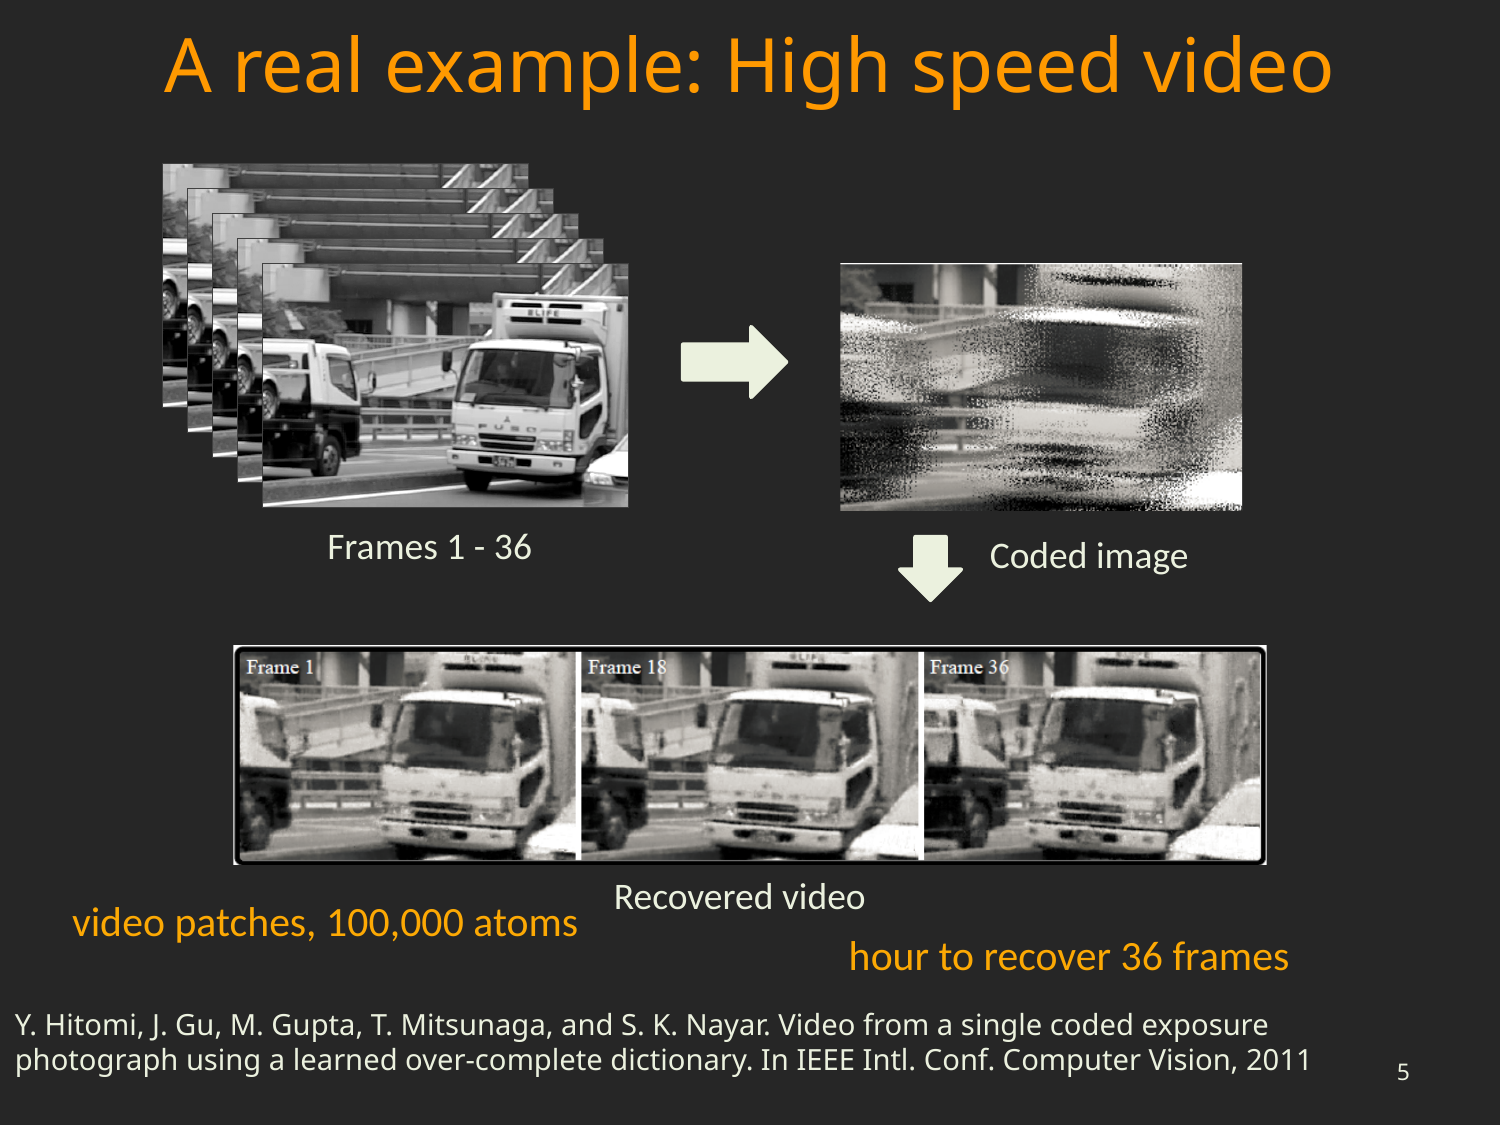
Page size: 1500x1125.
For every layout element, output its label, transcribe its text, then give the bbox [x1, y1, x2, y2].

text_box [680, 325, 789, 399]
picture [162, 163, 629, 508]
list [233, 644, 1267, 866]
text_box Coded image [975, 523, 1217, 583]
text_box [898, 534, 963, 603]
title A real example: High speed video [75, 0, 1425, 125]
picture [840, 263, 1243, 511]
text_box Frames 1 - 36 [312, 516, 554, 575]
text_box Y. Hitomi, J. Gu, M. Gupta, T. Mitsunaga, and S. K. Nayar. Video from a single coded exposure photograph using a learned over-complete dictionary. In IEEE Intl. Conf. Computer Vision, 2011 [0, 999, 1400, 1084]
text_box Recovered video [599, 874, 900, 925]
slide_number 5 [1074, 1042, 1425, 1103]
